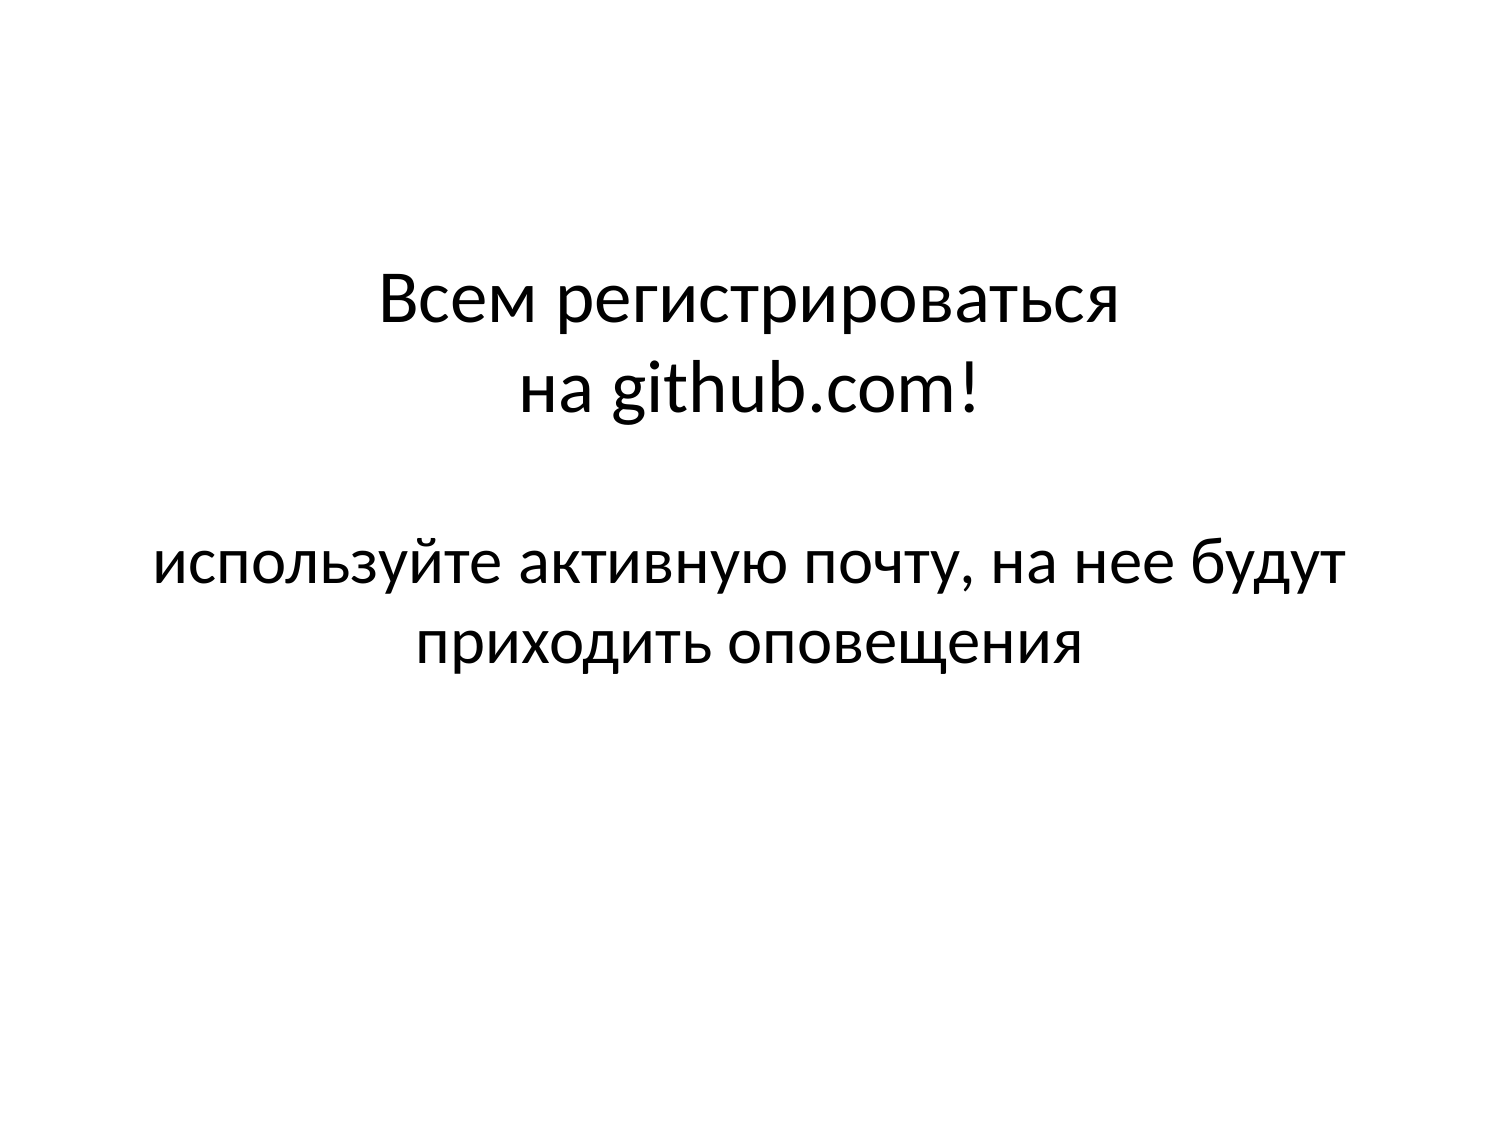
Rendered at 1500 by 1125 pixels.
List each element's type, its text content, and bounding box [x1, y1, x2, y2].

title Всем регистрироваться на github.com! используйте активную почту, на нее будут приходить оповещения [75, 54, 1425, 870]
